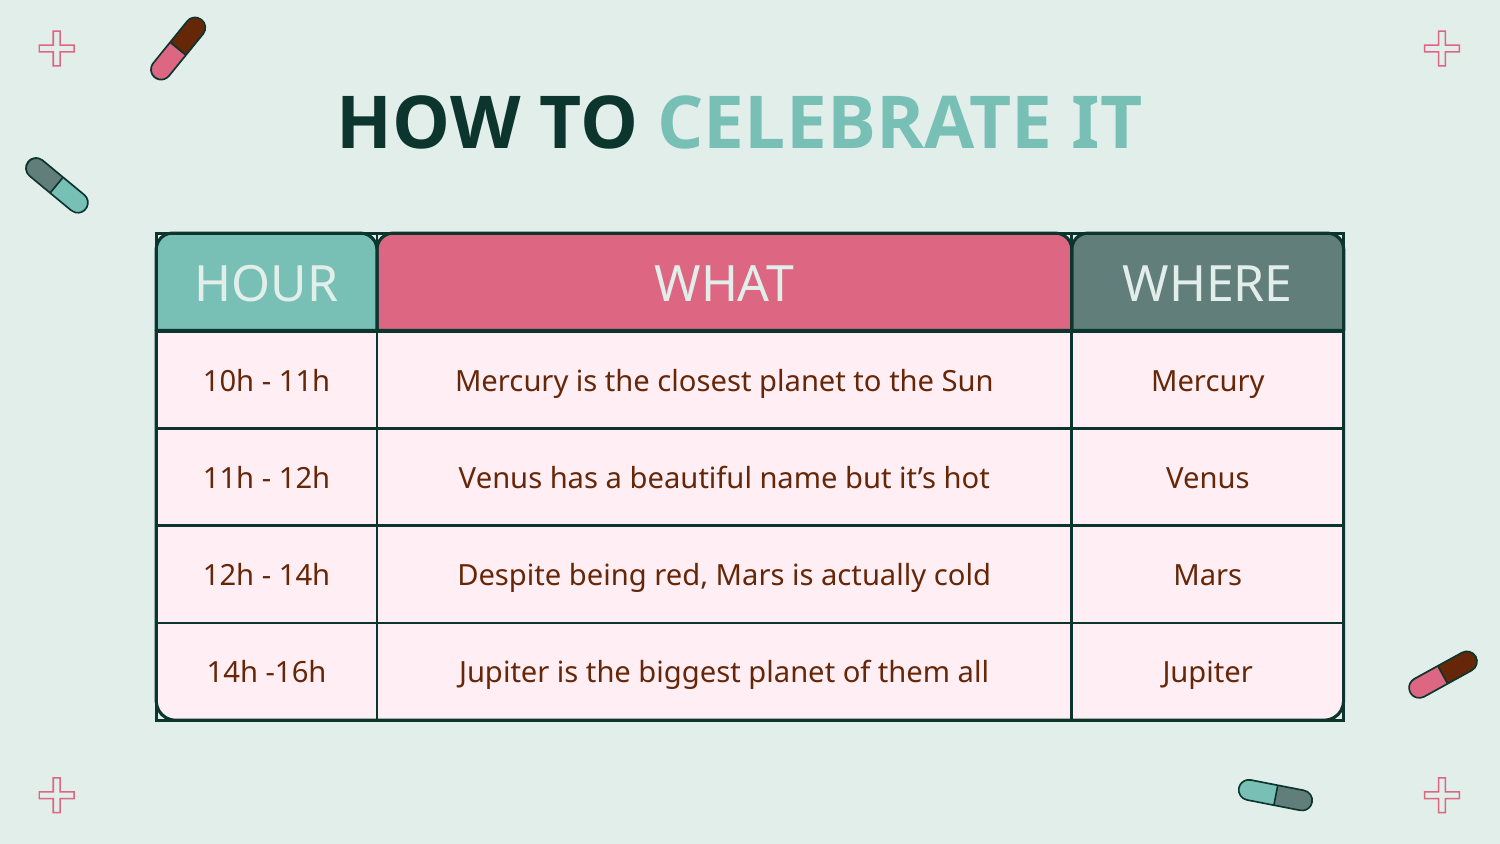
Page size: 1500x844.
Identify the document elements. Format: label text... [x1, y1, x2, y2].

table_cell Jupiter [1073, 624, 1342, 719]
table_cell Mercury is the closest planet to the Sun [378, 333, 1070, 427]
table_cell Venus [1073, 430, 1342, 524]
table_cell Jupiter is the biggest planet of them all [378, 624, 1070, 719]
table_cell Venus has a beautiful name but it’s hot [378, 430, 1070, 524]
table_cell 12h - 14h [158, 527, 376, 622]
table_cell 11h - 12h [158, 430, 376, 524]
table_header WHERE [1073, 235, 1342, 330]
table_header HOUR [158, 235, 376, 330]
table_cell 14h -16h [158, 624, 376, 719]
title HOW TO CELEBRATE IT [116, 60, 1382, 155]
table_cell Mercury [1073, 333, 1342, 427]
table_cell Mars [1073, 527, 1342, 622]
table_cell 10h - 11h [158, 333, 376, 427]
table_cell Despite being red, Mars is actually cold [378, 527, 1070, 622]
table_header WHAT [378, 235, 1070, 330]
